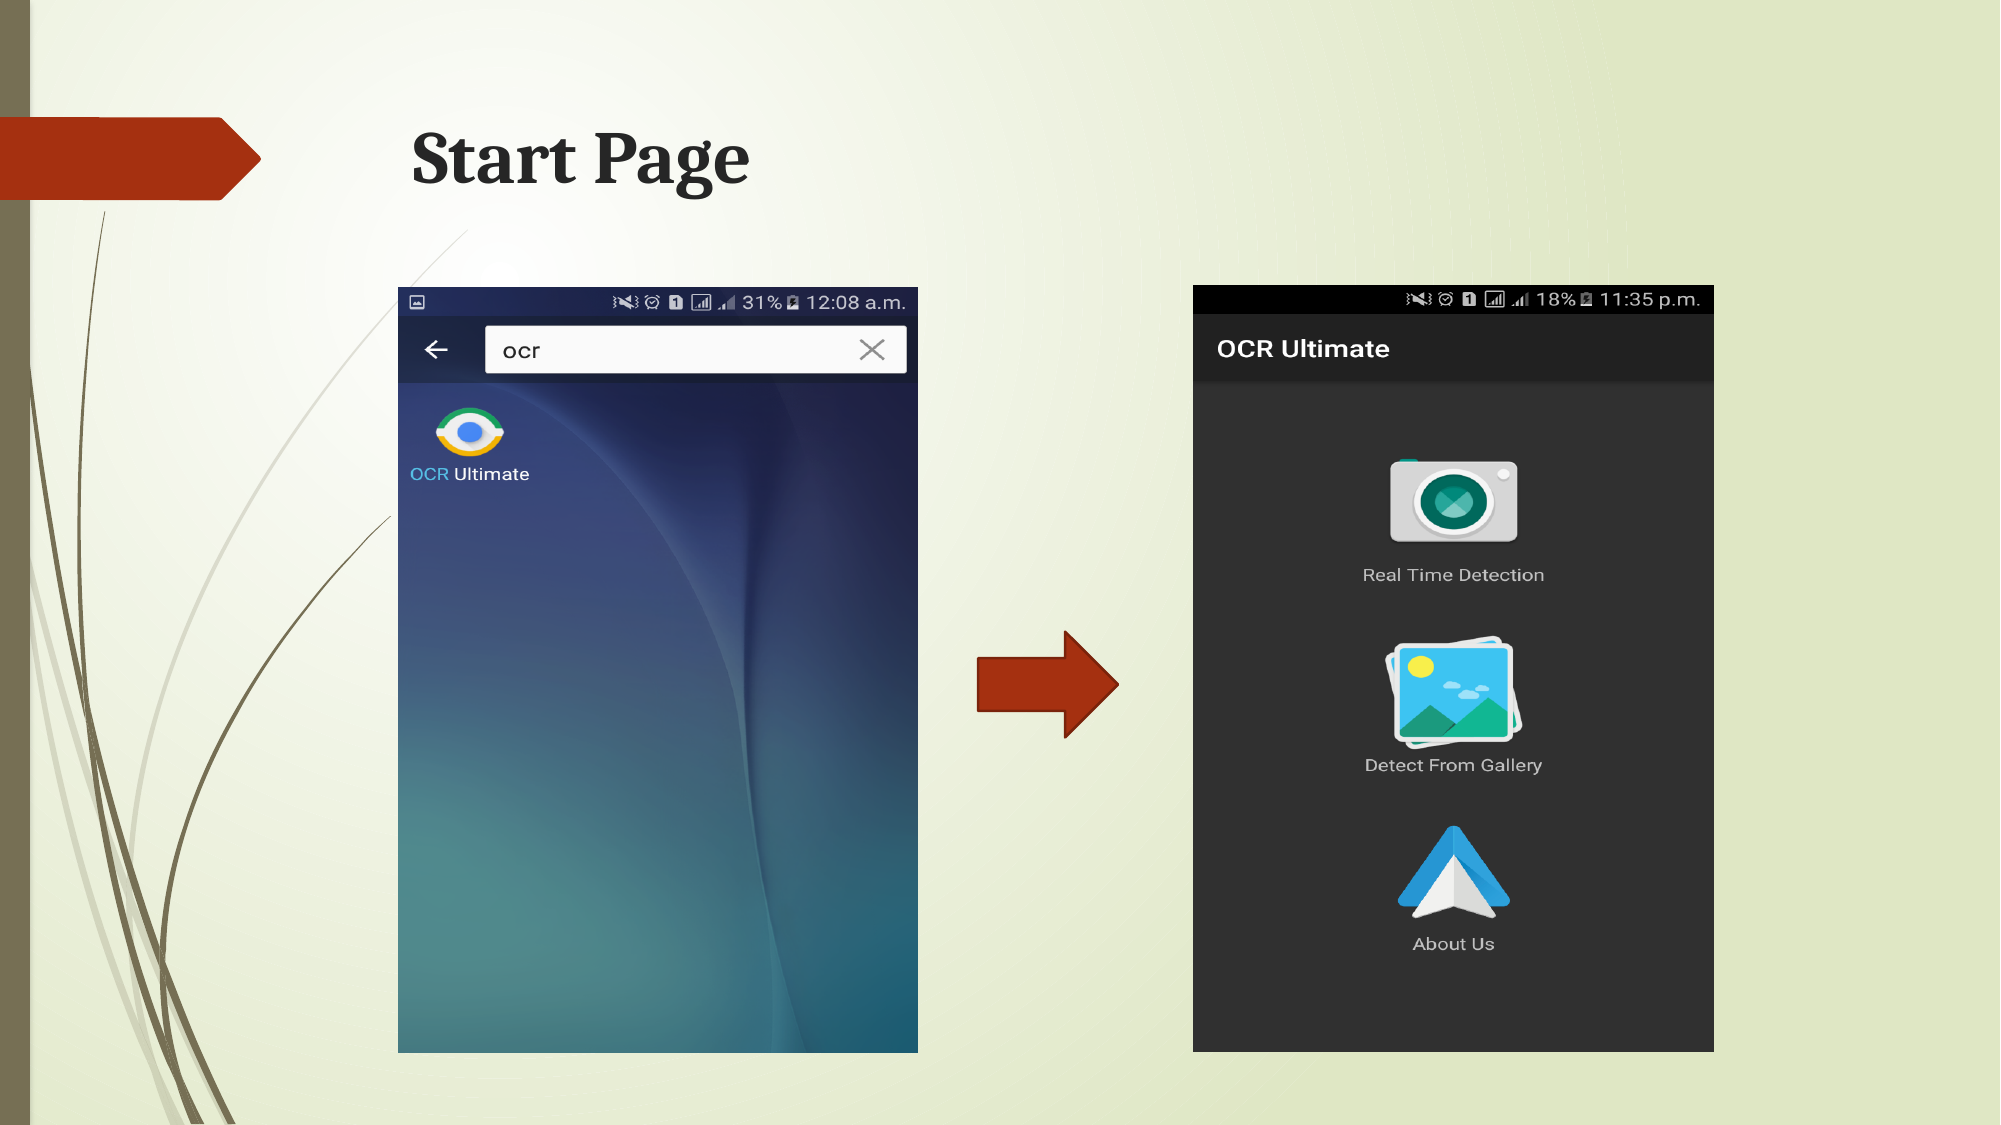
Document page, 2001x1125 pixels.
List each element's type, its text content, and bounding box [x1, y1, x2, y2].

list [1193, 285, 1714, 1053]
text_box [976, 630, 1119, 739]
title Start Page [398, 101, 1838, 241]
picture [397, 286, 918, 1053]
